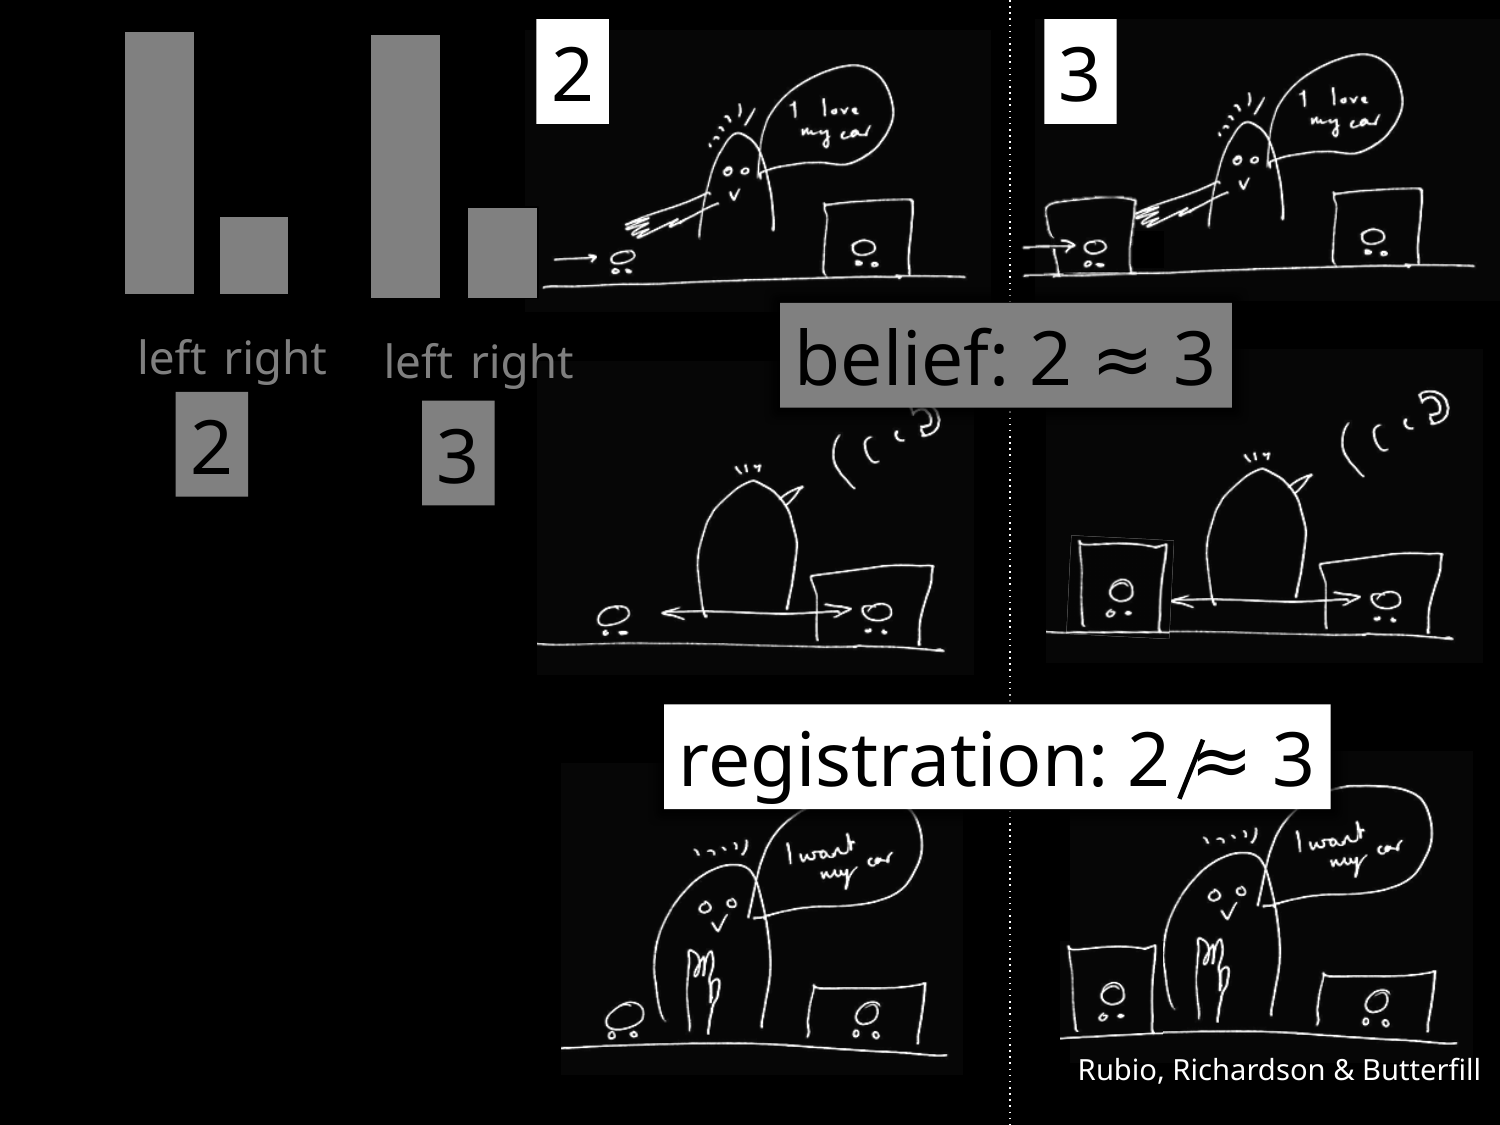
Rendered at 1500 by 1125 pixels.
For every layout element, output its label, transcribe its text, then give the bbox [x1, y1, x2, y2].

picture [525, 30, 991, 313]
text_box registration: 2 ≈ 3 [664, 704, 1005, 810]
text_box Rubio, Richardson & Butterfill [1062, 1043, 1497, 1094]
text_box 3 [422, 400, 495, 506]
text_box registration: 2 ≈ 3 [1015, 704, 1331, 810]
picture [1060, 751, 1473, 1064]
text_box belief: 2 ≈ 3 [1015, 309, 1232, 408]
text_box [370, 34, 441, 299]
picture [1009, 18, 1500, 305]
text_box left [122, 321, 208, 392]
text_box 2 [536, 19, 609, 29]
text_box [218, 215, 290, 295]
text_box left [368, 325, 455, 395]
picture [1046, 349, 1483, 663]
text_box [123, 30, 195, 296]
picture [537, 361, 974, 675]
text_box [467, 207, 520, 299]
picture [560, 762, 963, 1076]
text_box right [208, 321, 342, 392]
text_box right [455, 325, 589, 395]
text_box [1179, 739, 1204, 799]
text_box 2 [175, 391, 249, 497]
text_box belief: 2 ≈ 3 [780, 302, 1005, 408]
